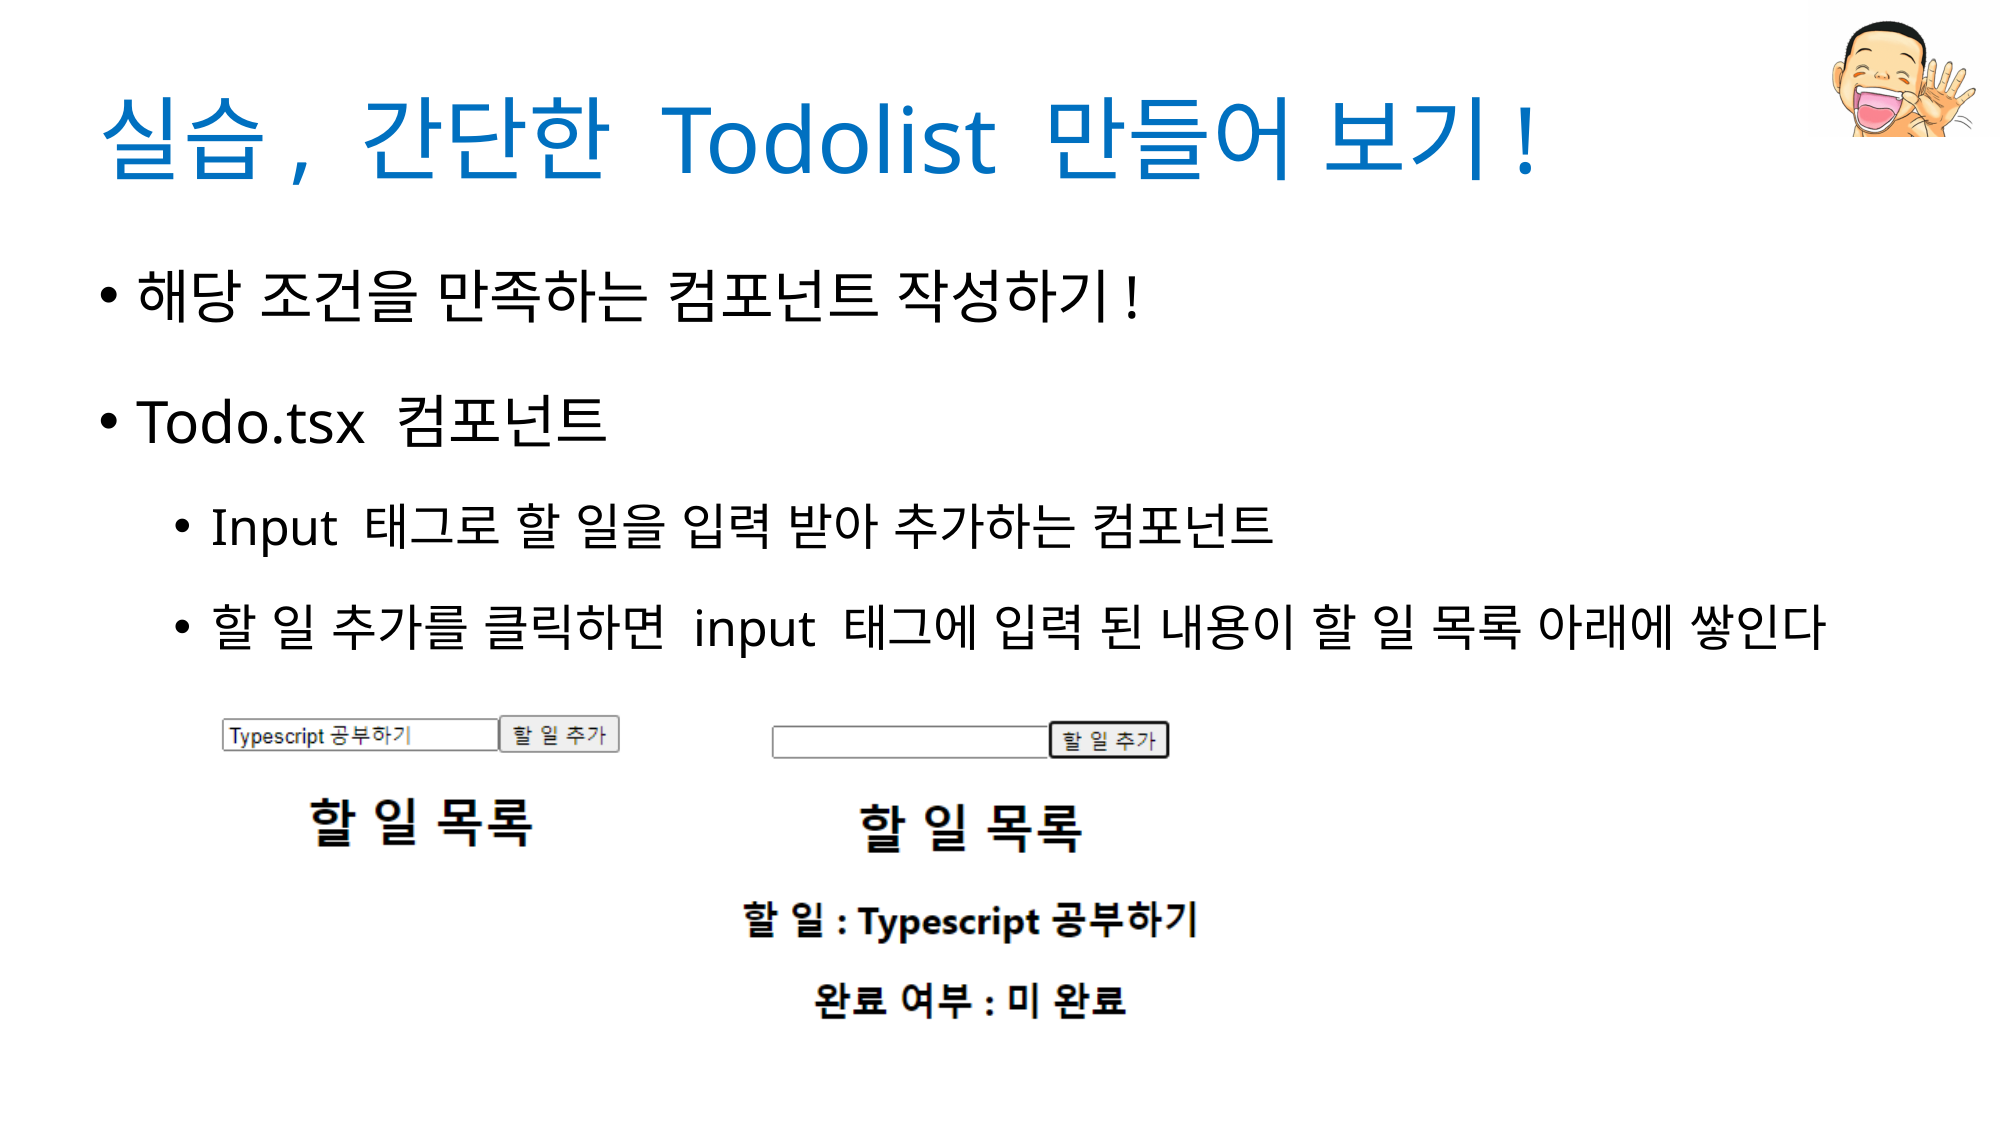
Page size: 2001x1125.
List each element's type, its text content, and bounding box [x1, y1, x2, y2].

title 실습, 간단한 Todolist 만들어 보기! [83, 0, 1931, 217]
list 해당 조건을 만족하는 컴포넌트 작성하기! Todo.tsx 컴포넌트 Input 태그로 할 일을 입력 받아 추가하는 컴포넌트 할 일 추가를 클릭하면 input 태그에 입력 된 내용이 할 일 목록 아래에 쌓인다 [83, 217, 1931, 1125]
picture [1931, 0, 2000, 137]
picture [188, 692, 1265, 1074]
